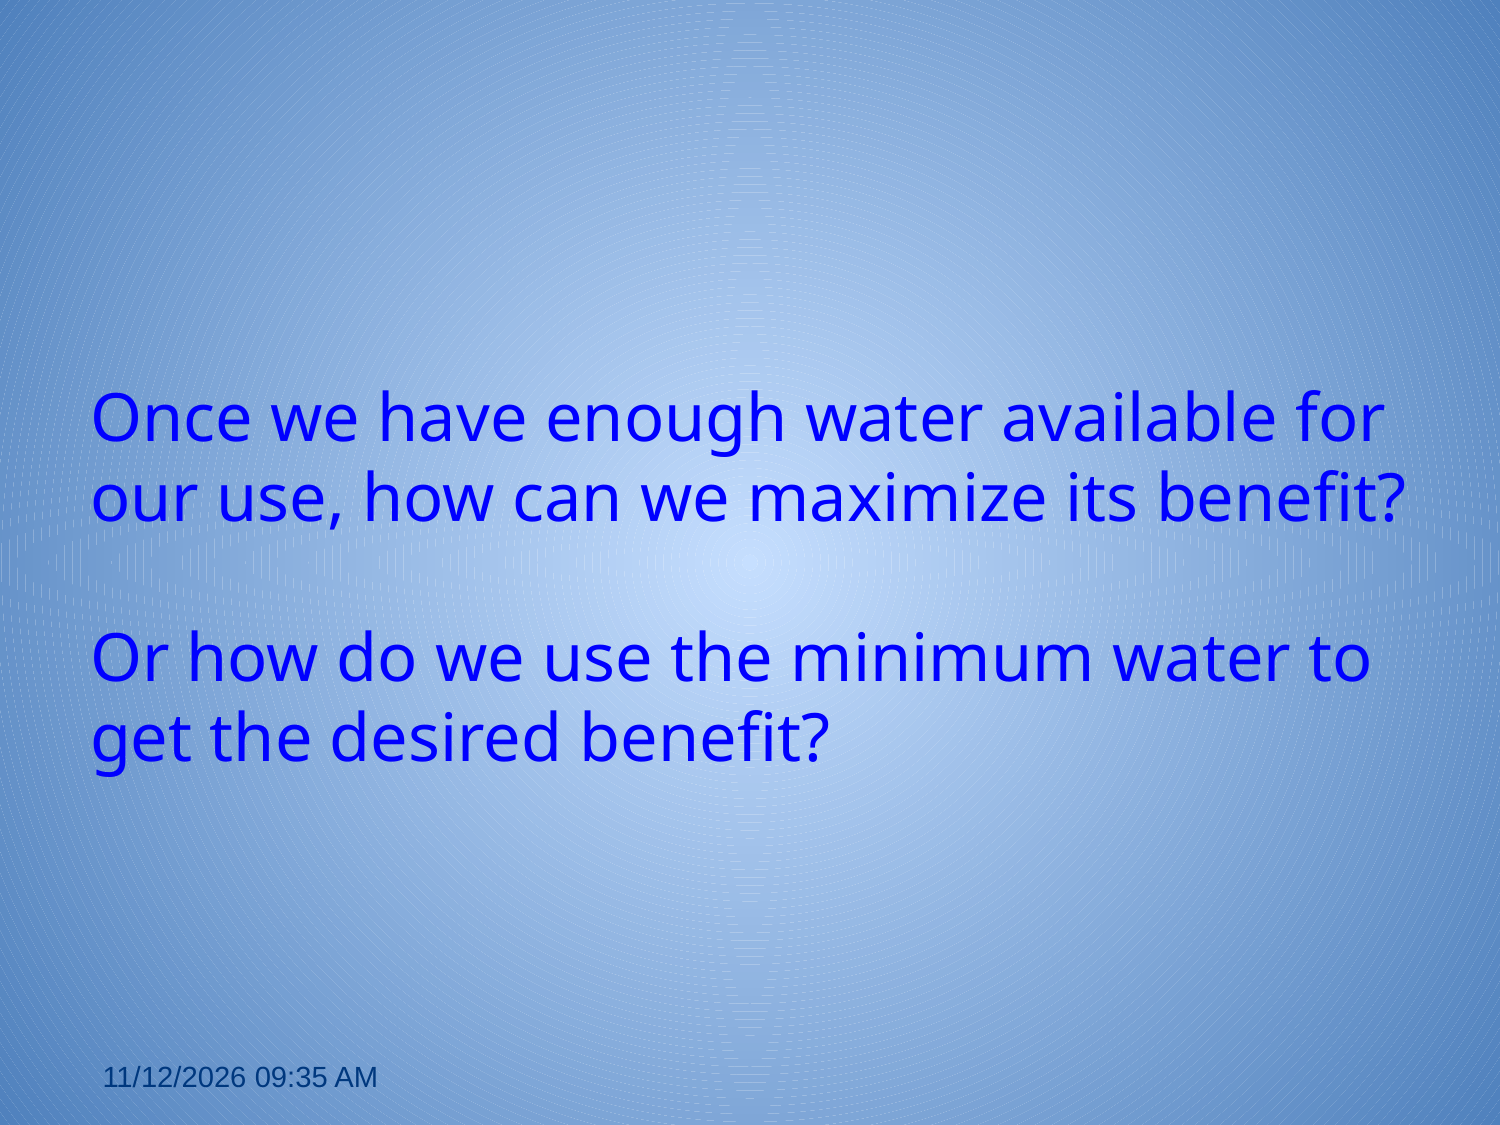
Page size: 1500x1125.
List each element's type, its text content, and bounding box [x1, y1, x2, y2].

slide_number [87, 1042, 463, 1103]
list Once we have enough water available for our use, how can we maximize its benefit? Or how do we use the minimum water to get the desired benefit? [75, 200, 1425, 1010]
